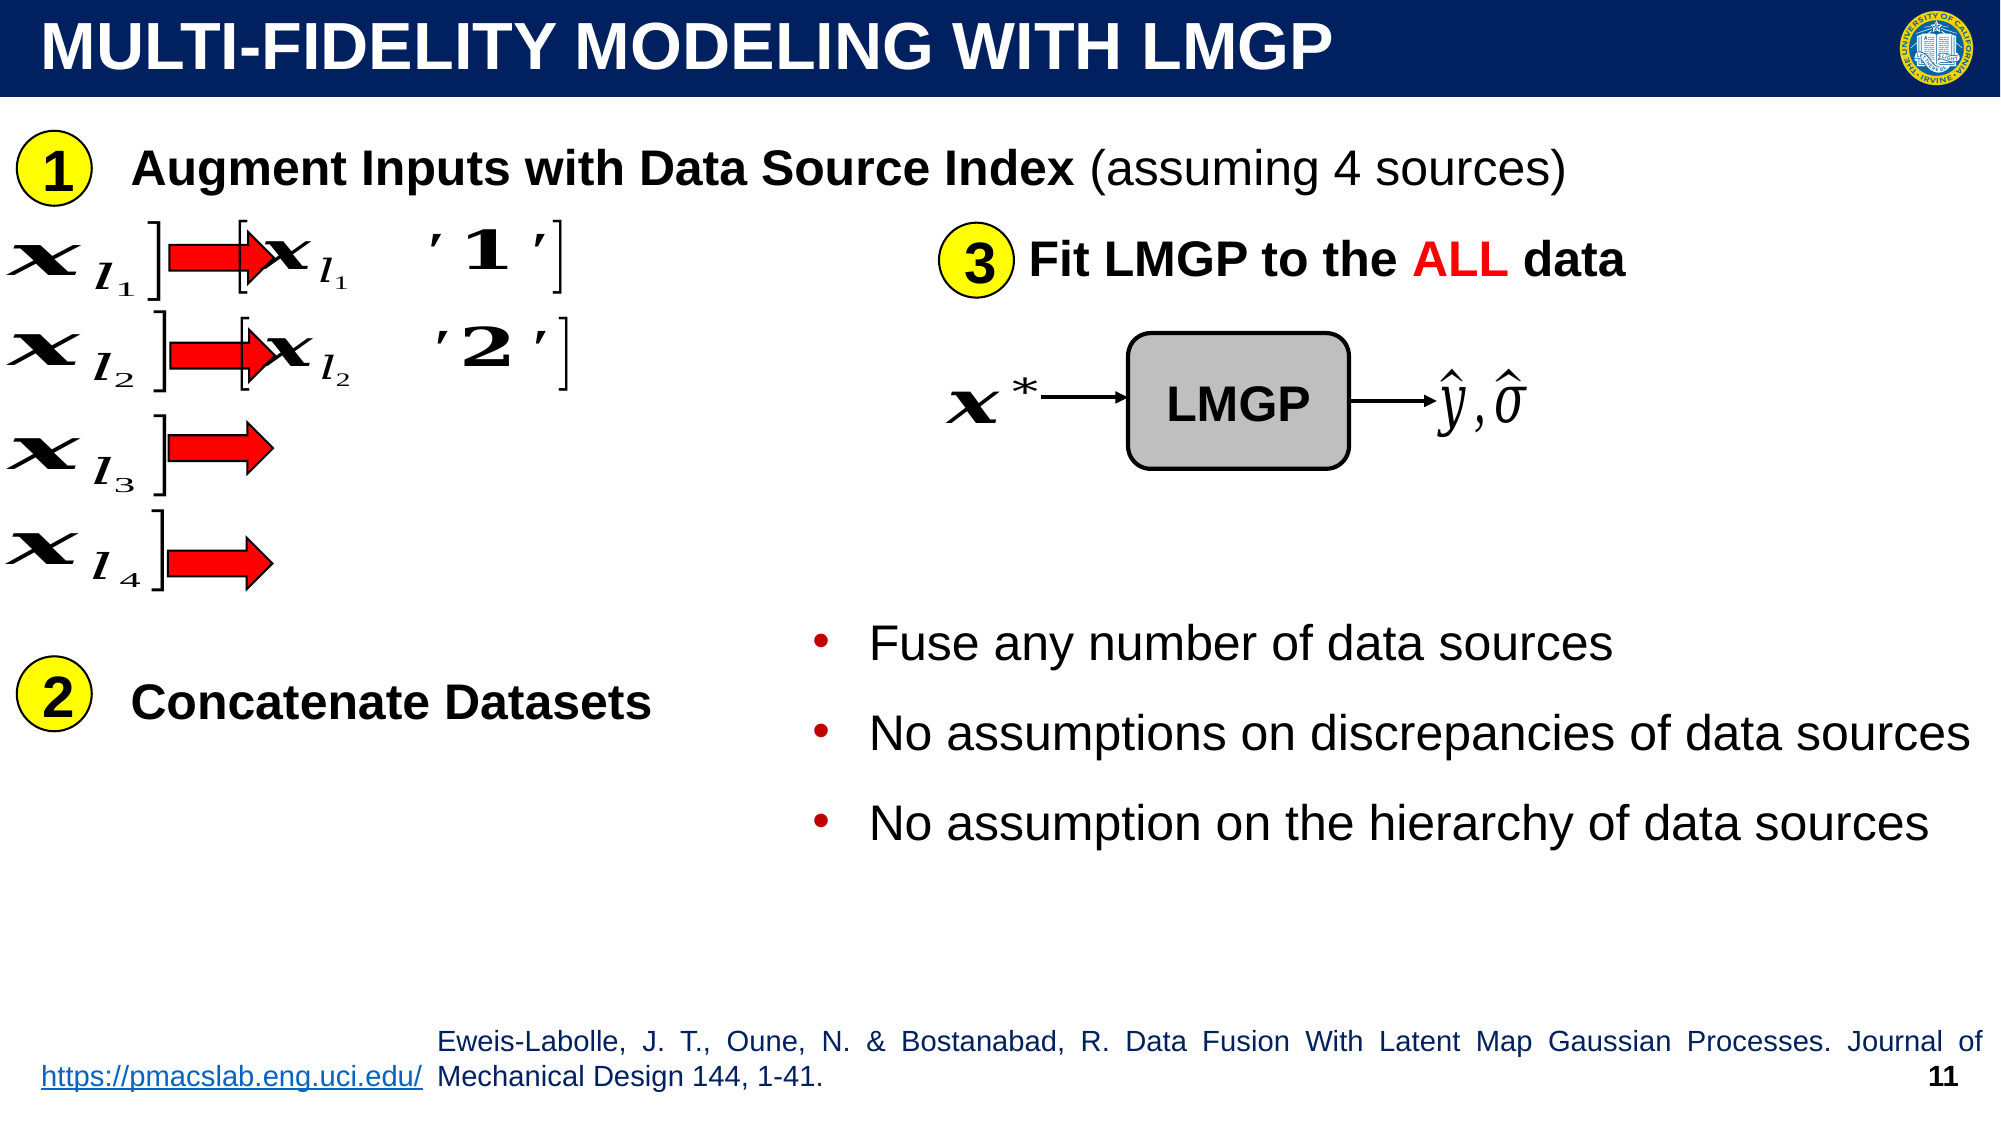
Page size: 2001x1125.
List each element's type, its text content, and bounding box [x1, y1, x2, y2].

text_box 3 [937, 221, 1016, 299]
text_box Fuse any number of data sources No assumptions on discrepancies of data sources No assumption on the hierarchy of data sources [797, 573, 2000, 859]
text_box Concatenate Datasets [115, 662, 797, 737]
text_box 2 [15, 662, 93, 733]
text_box 1 [15, 129, 93, 207]
text_box Augment Inputs with Data Source Index (assuming 4 sources) [115, 127, 1777, 203]
text_box Fit LMGP to the ALL data [1013, 219, 1758, 294]
text_box Eweis-Labolle, J. T., Oune, N. & Bostanabad, R. Data Fusion With Latent Map Gaussian Processes. Journal of Mechanical Design 144, 1-41. [422, 1015, 2000, 1100]
picture [1899, 10, 1974, 86]
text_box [0, 219, 577, 662]
list Multi-fidelity modeling with LMGP [25, 0, 1863, 96]
text_box LMGP [1127, 332, 1351, 470]
